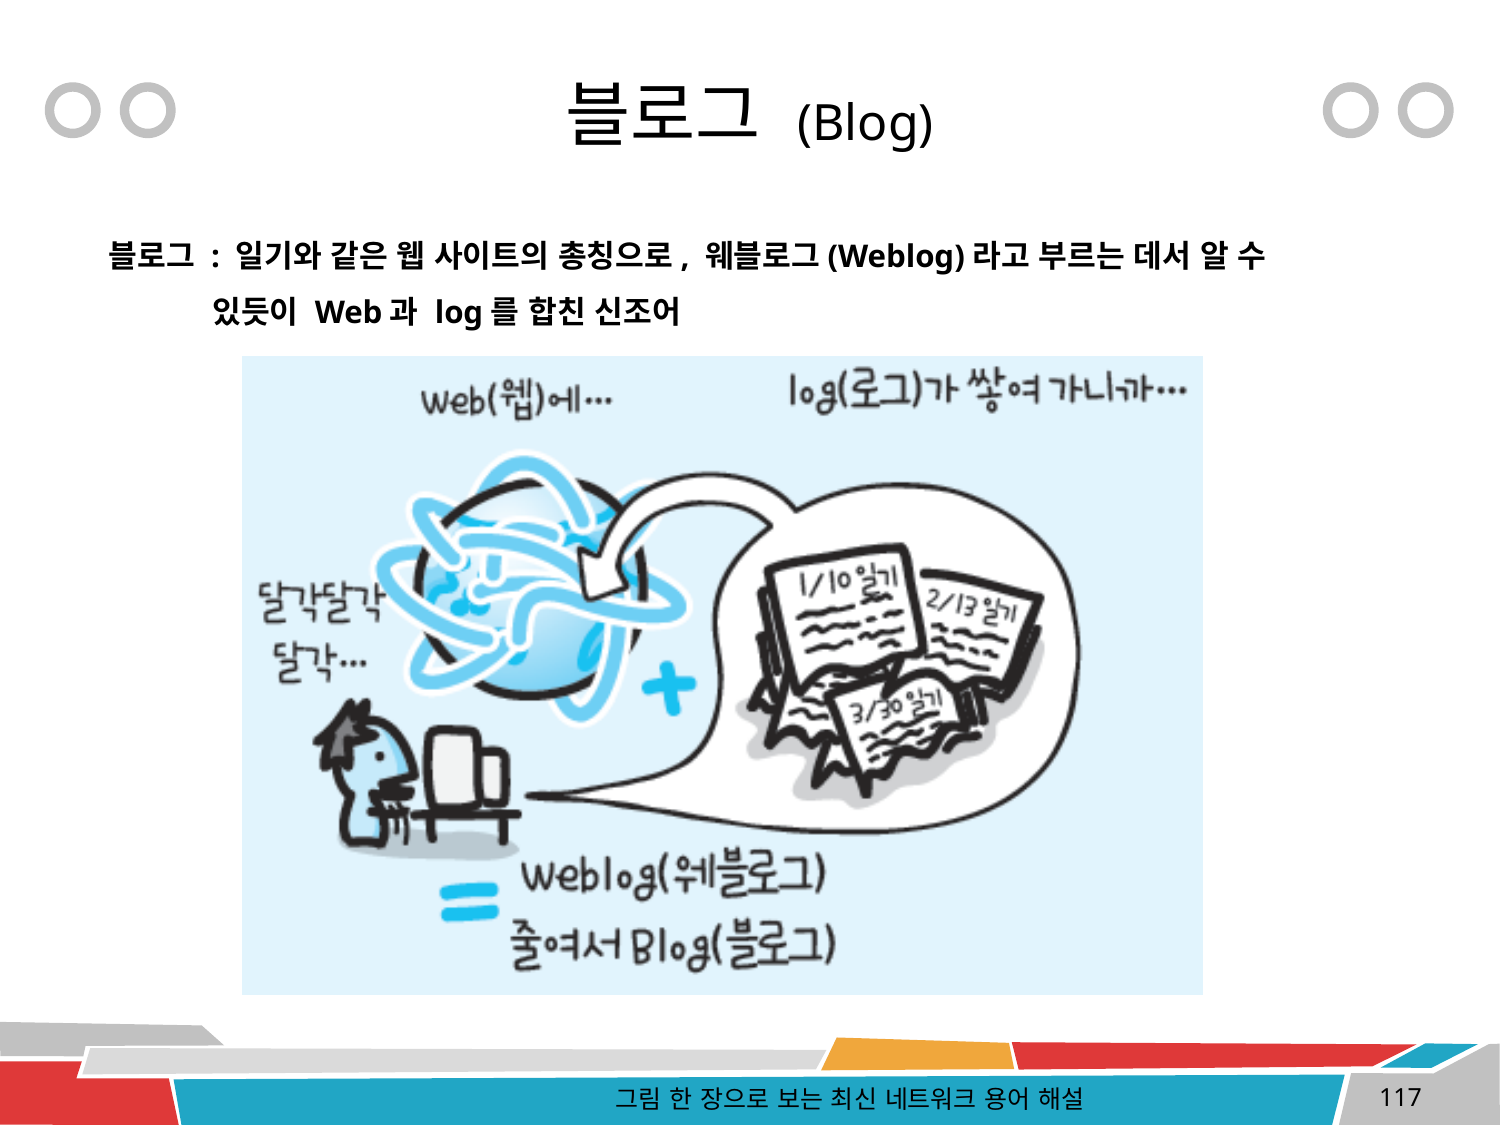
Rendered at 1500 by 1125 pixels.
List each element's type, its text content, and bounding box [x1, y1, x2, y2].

text_box 블로그 : 일기와 같은 웹 사이트의 총칭으로, 웨블로그(Weblog)라고 부르는 데서 알 수 있듯이 Web과 log를 합친 신조어 [93, 210, 1352, 338]
footer 그림 한 장으로 보는 최신 네트워크 용어 해설 [438, 1080, 1263, 1118]
title 블로그 (Blog) [175, 18, 1325, 206]
slide_number 117 [1361, 1080, 1437, 1118]
picture [241, 355, 1204, 995]
